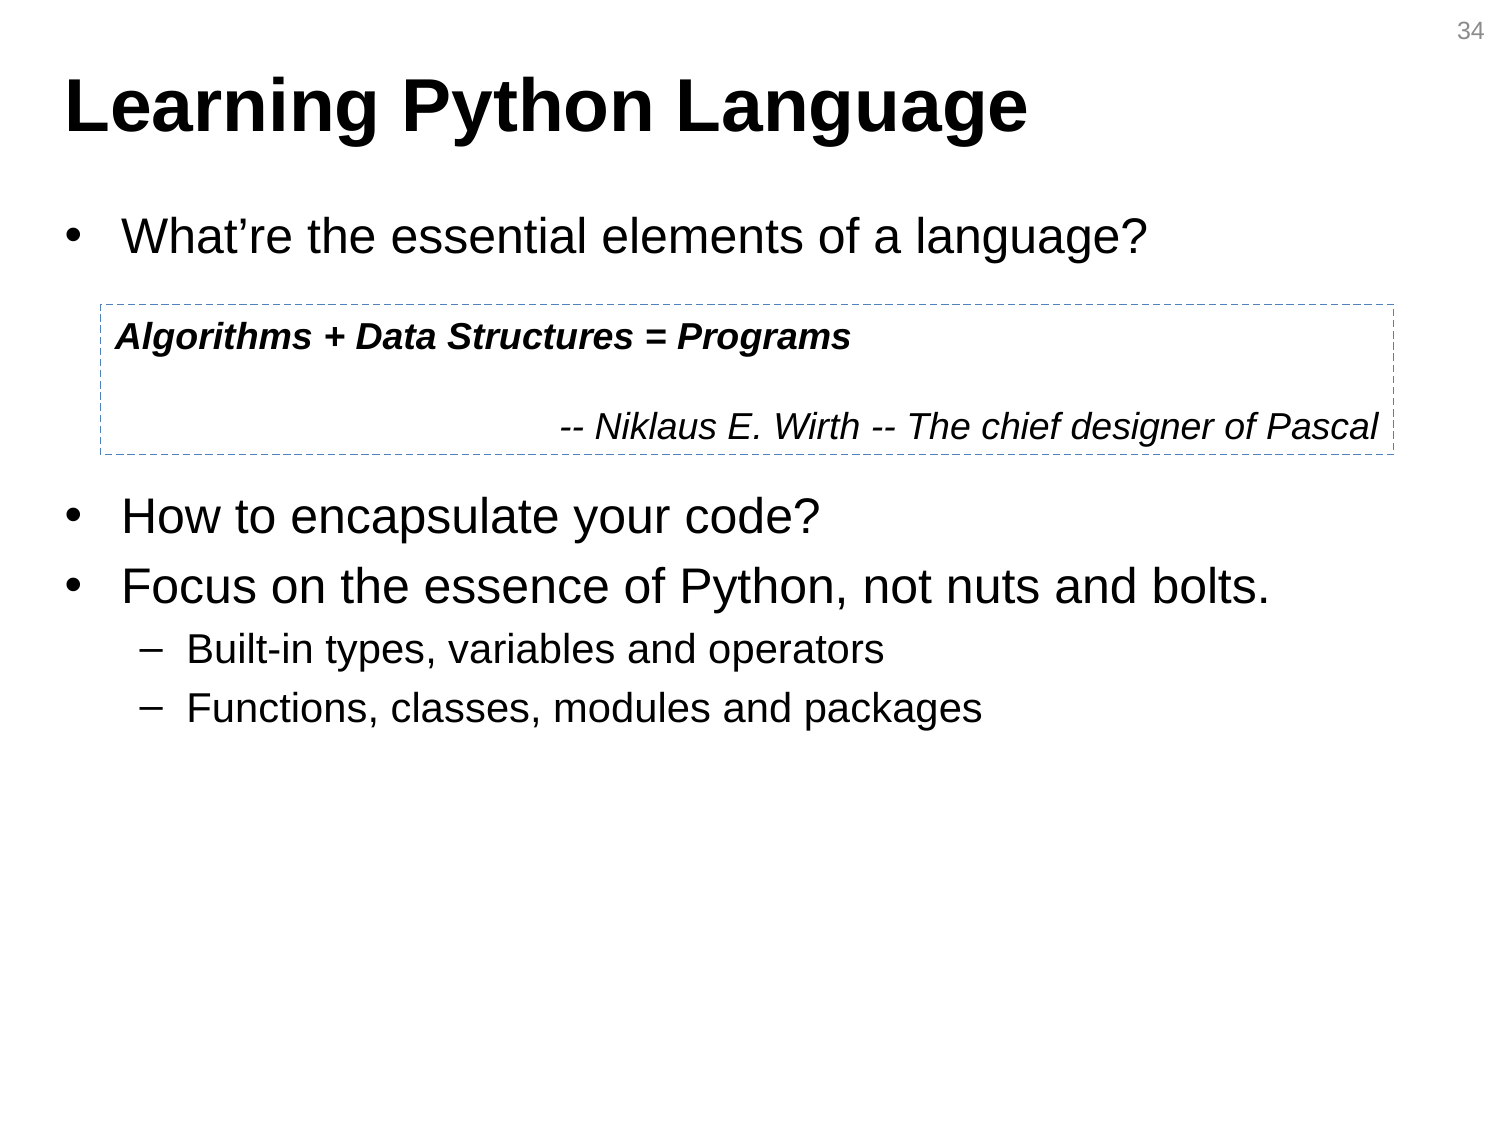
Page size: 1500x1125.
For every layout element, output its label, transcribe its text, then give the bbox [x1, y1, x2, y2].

title Learning Python Language [49, 7, 1400, 195]
text_box Algorithms + Data Structures = Programs -- Niklaus E. Wirth -- The chief designer of Pascal [100, 304, 1394, 455]
list What’re the essential elements of a language? How to encapsulate your code? Focus on the essence of Python, not nuts and bolts. Built-in types, variables and operators Functions, classes, modules and packages [49, 196, 1400, 939]
slide_number 34 [1149, 0, 1500, 60]
